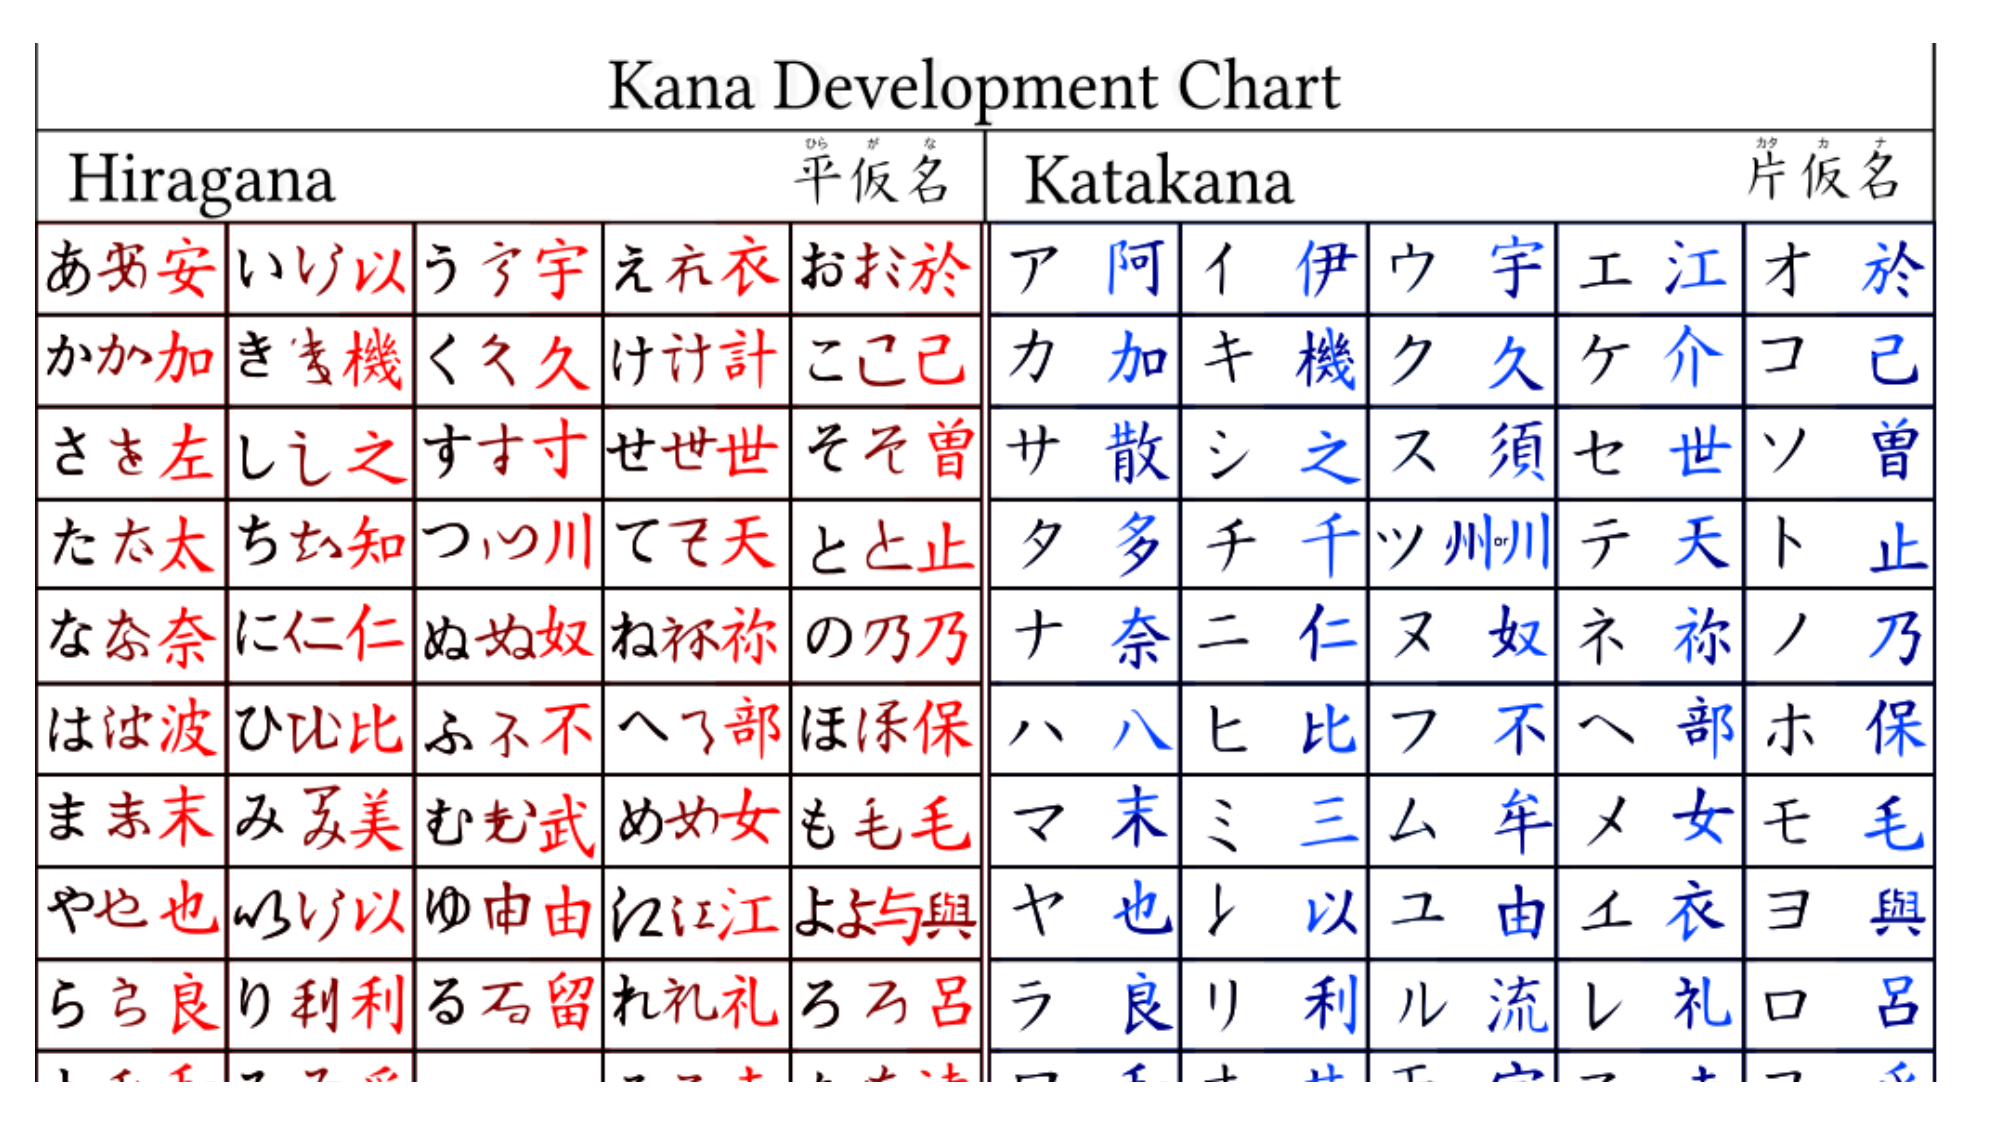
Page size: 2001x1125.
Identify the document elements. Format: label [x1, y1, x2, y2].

list [34, 43, 1937, 1082]
